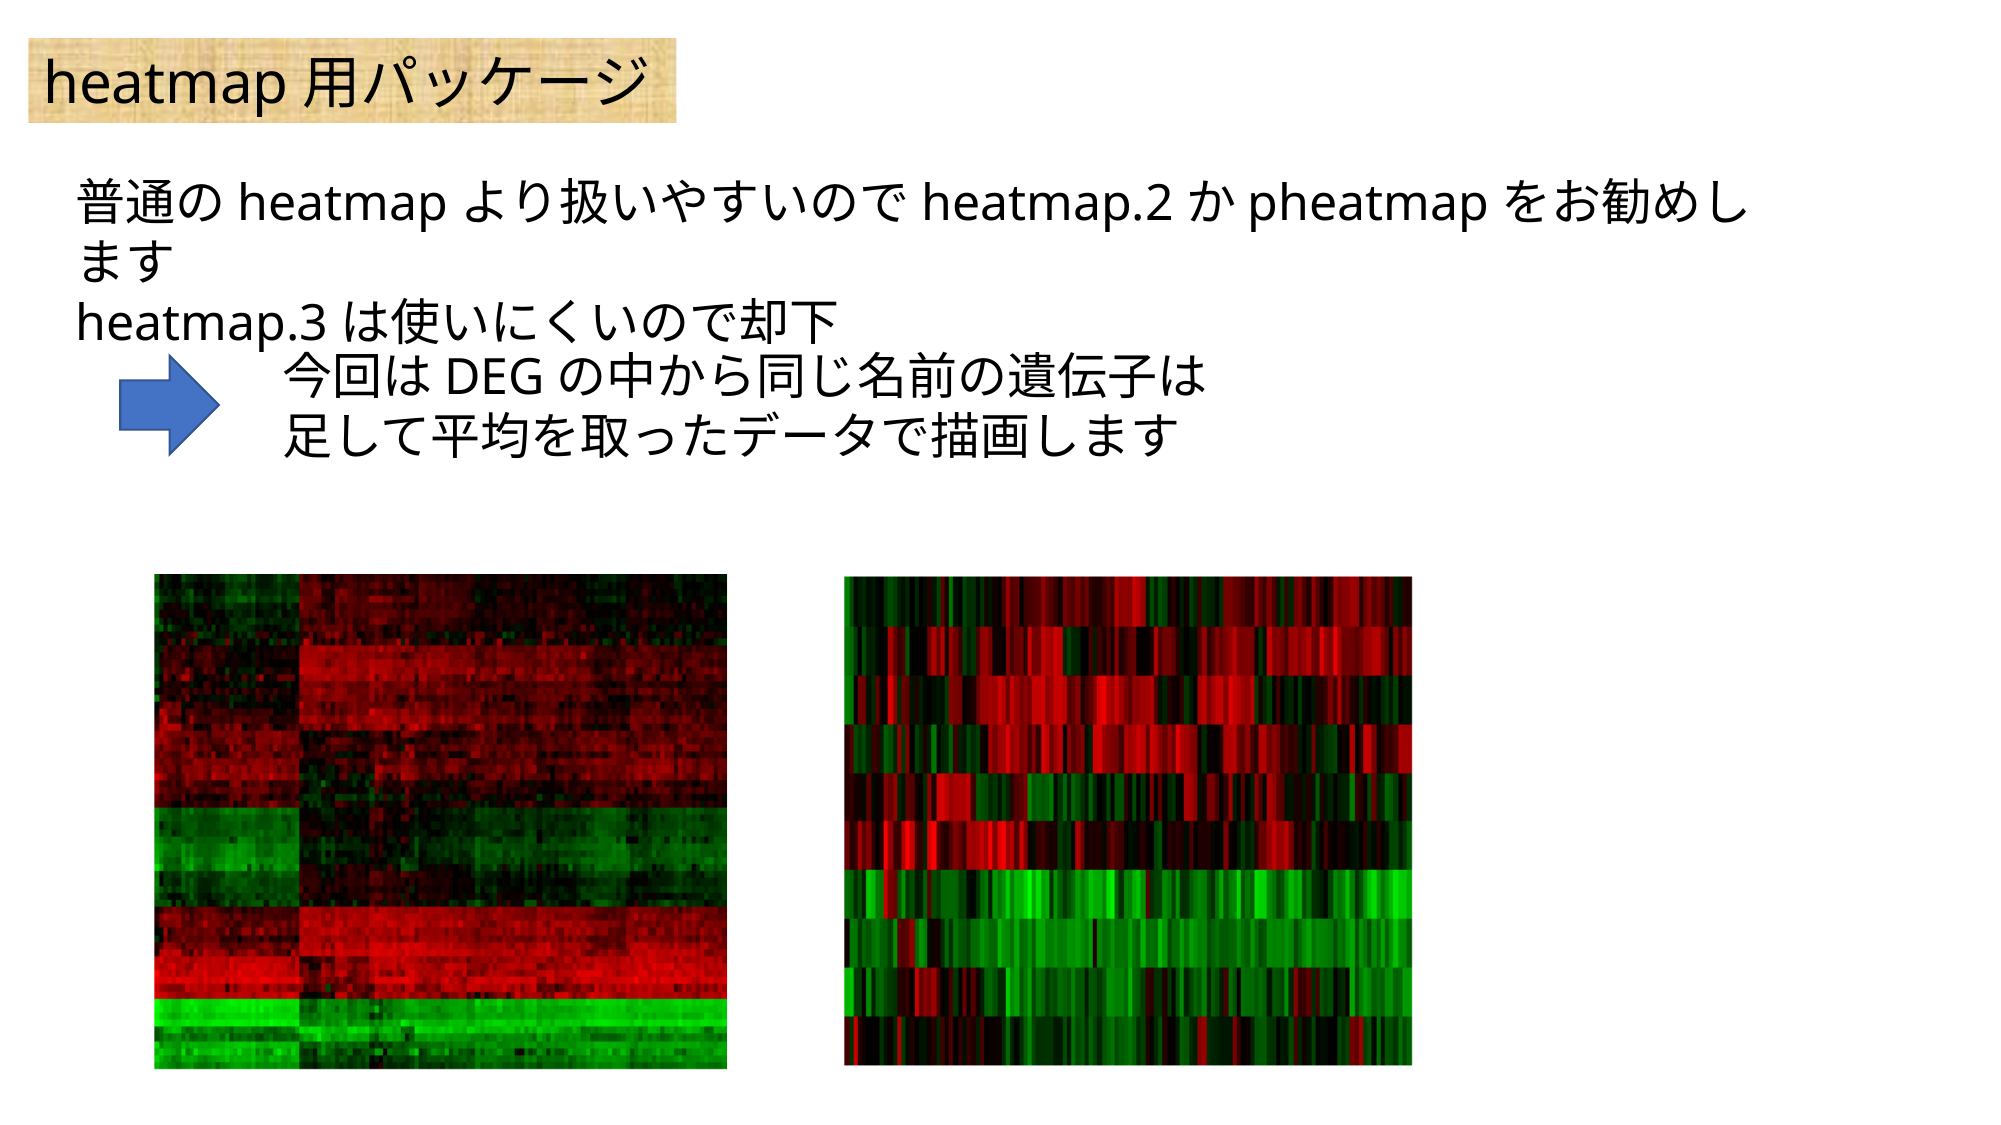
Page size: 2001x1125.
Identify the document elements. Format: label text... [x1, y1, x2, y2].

text_box [119, 353, 221, 457]
text_box 今回はDEGの中から同じ名前の遺伝子は 足して平均を取ったデータで描画します [267, 336, 1558, 472]
picture [154, 574, 728, 1070]
text_box heatmap用パッケージ [28, 38, 677, 123]
text_box 普通のheatmapより扱いやすいのでheatmap.2かpheatmapをお勧めします heatmap.3は使いにくいので却下 [60, 163, 1786, 359]
picture [839, 574, 1418, 1070]
